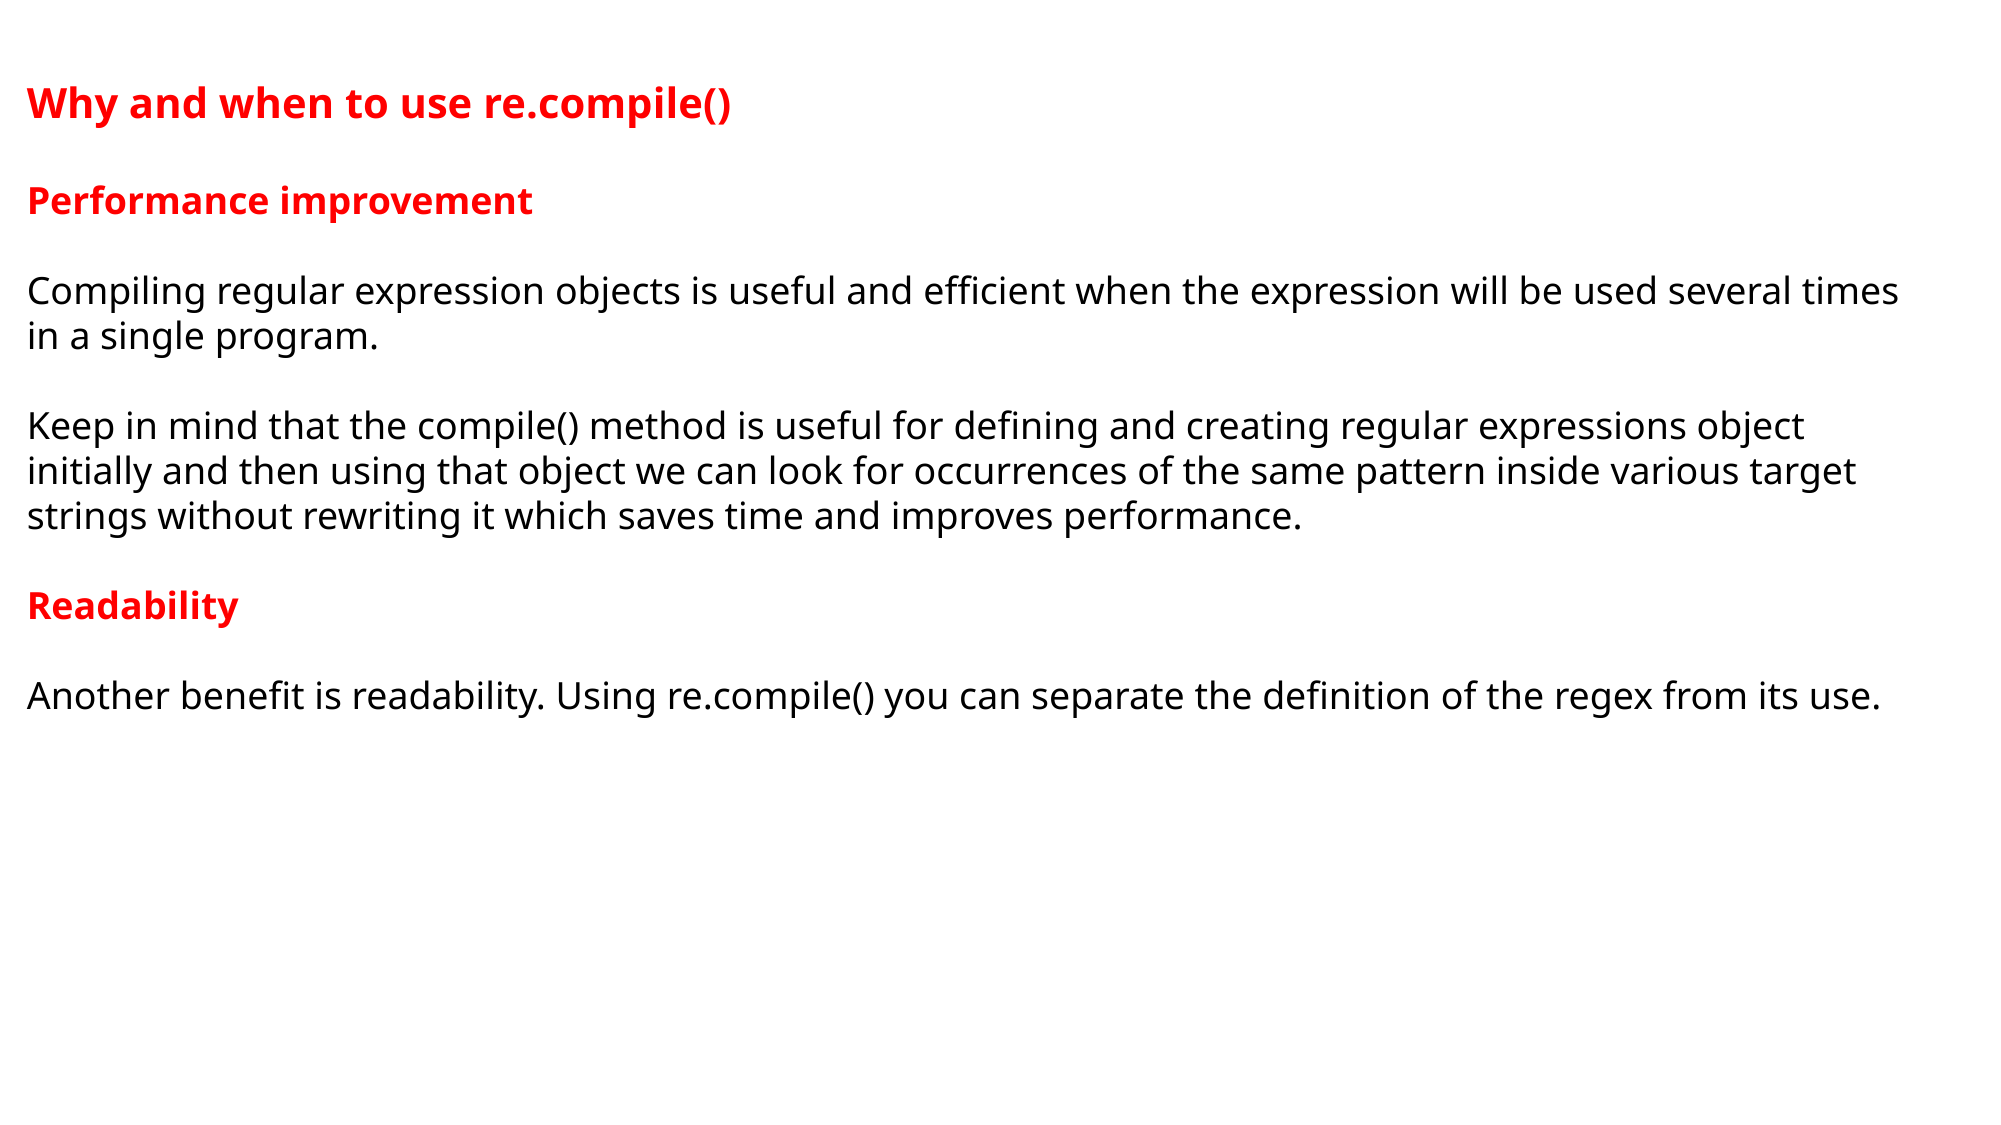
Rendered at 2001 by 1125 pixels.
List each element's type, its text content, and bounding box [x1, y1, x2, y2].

text_box Why and when to use re.compile() Performance improvement Compiling regular expression objects is useful and efficient when the expression will be used several times in a single program. Keep in mind that the compile() method is useful for defining and creating regular expressions object initially and then using that object we can look for occurrences of the same pattern inside various target strings without rewriting it which saves time and improves performance. Readability Another benefit is readability. Using re.compile() you can separate the definition of the regex from its use. [12, 69, 1949, 770]
